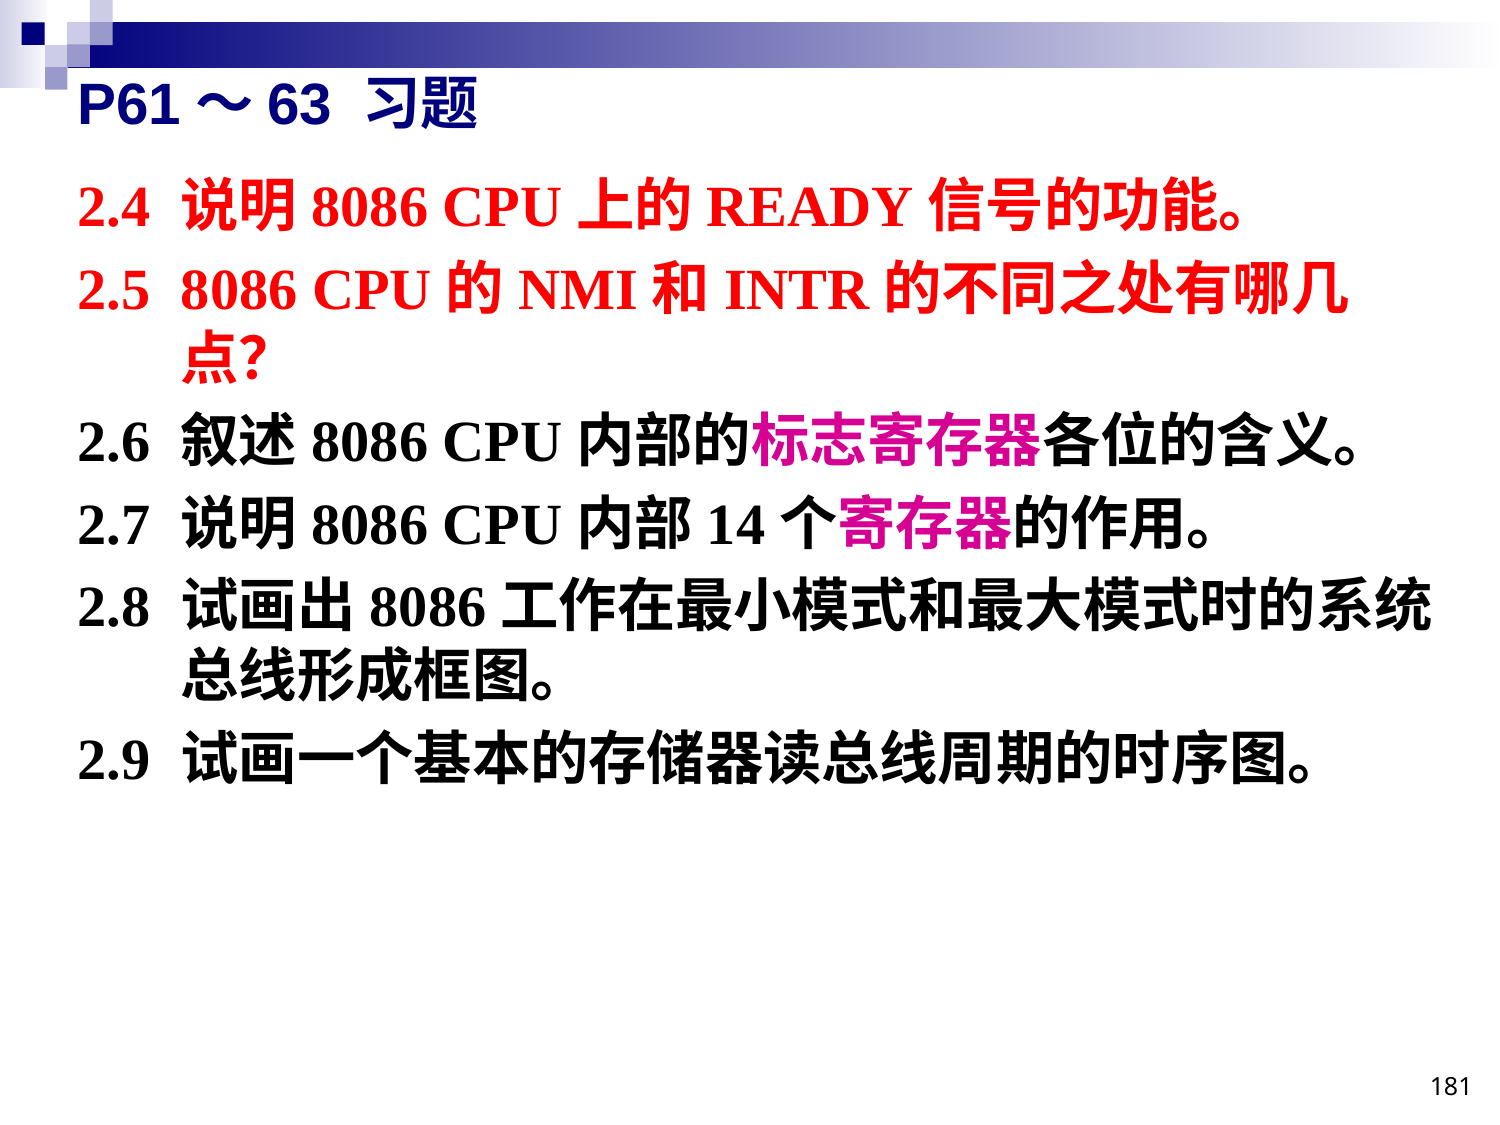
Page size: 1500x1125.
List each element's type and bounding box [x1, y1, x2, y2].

list [778, 22, 783, 57]
slide_number [1137, 1037, 1488, 1113]
title [62, 57, 1480, 146]
list [62, 160, 1476, 1101]
text_box [689, 22, 693, 57]
